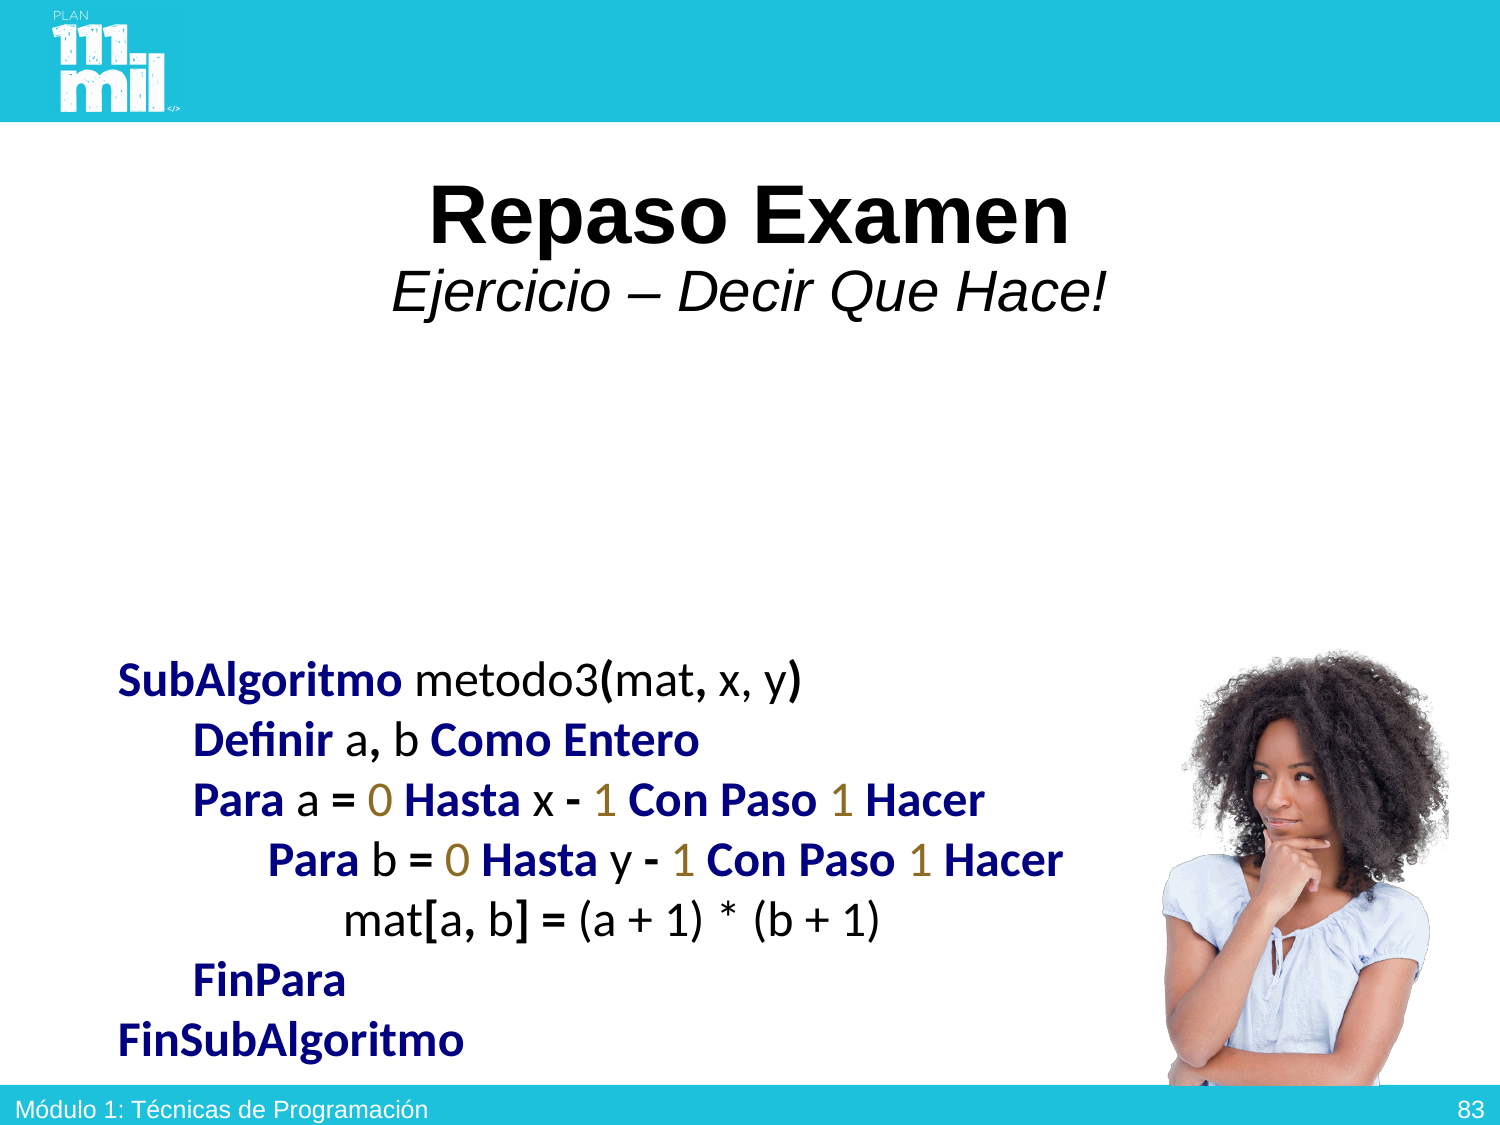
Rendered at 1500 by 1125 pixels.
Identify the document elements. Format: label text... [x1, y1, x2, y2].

footer Módulo 1: Técnicas de Programación [0, 1078, 507, 1125]
text_box SubAlgoritmo metodo3(mat, x, y) Definir a, b Como Entero Para a = 0 Hasta x - 1 Con Paso 1 Hacer Para b = 0 Hasta y - 1 Con Paso 1 Hacer mat[a, b] = (a + 1) * (b + 1) FinPara FinSubAlgoritmo [103, 639, 1093, 1075]
picture [1162, 649, 1449, 1086]
slide_number 82 [1162, 1078, 1500, 1125]
title Repaso Examen Ejercicio – Decir Que Hace! [103, 147, 1397, 348]
